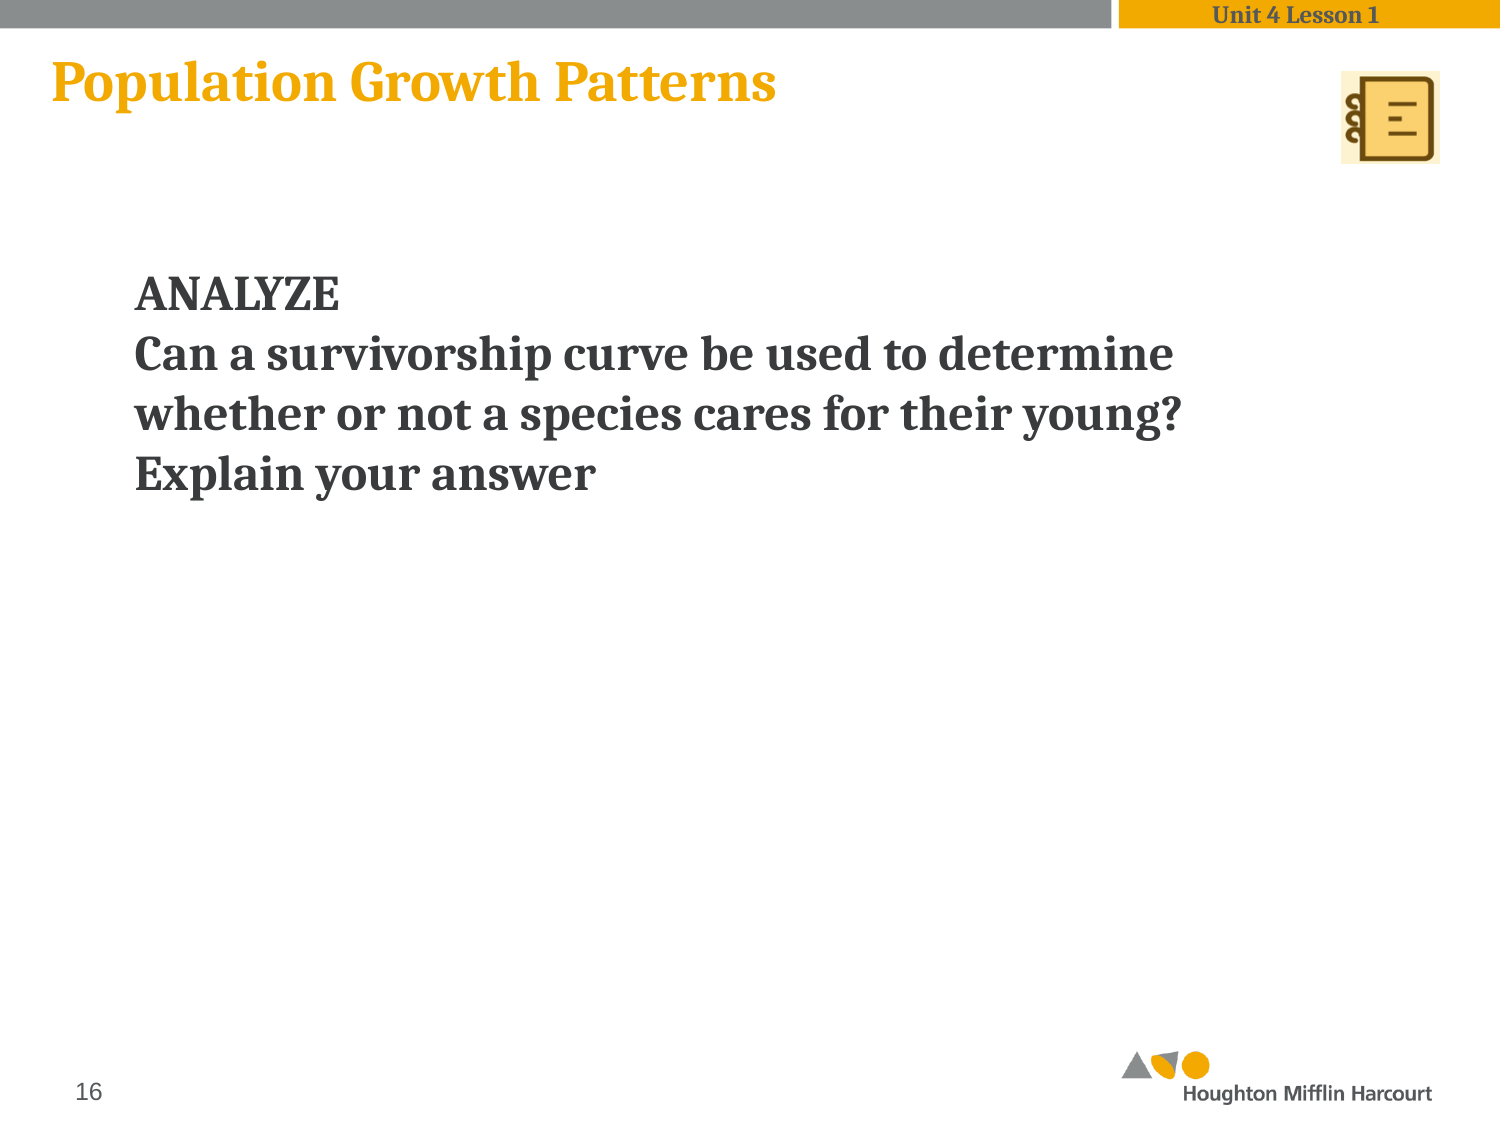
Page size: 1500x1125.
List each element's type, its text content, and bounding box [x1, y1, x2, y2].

picture [1119, 1049, 1434, 1107]
slide_number ‹#› [75, 1045, 187, 1106]
text_box Unit 4 Lesson 1 [1197, 0, 1404, 36]
picture [1341, 71, 1440, 164]
text_box Population Growth Patterns [51, 35, 1456, 139]
text_box ANALYZE Can a survivorship curve be used to determine whether or not a species cares for their young? Explain your answer [119, 253, 1381, 511]
